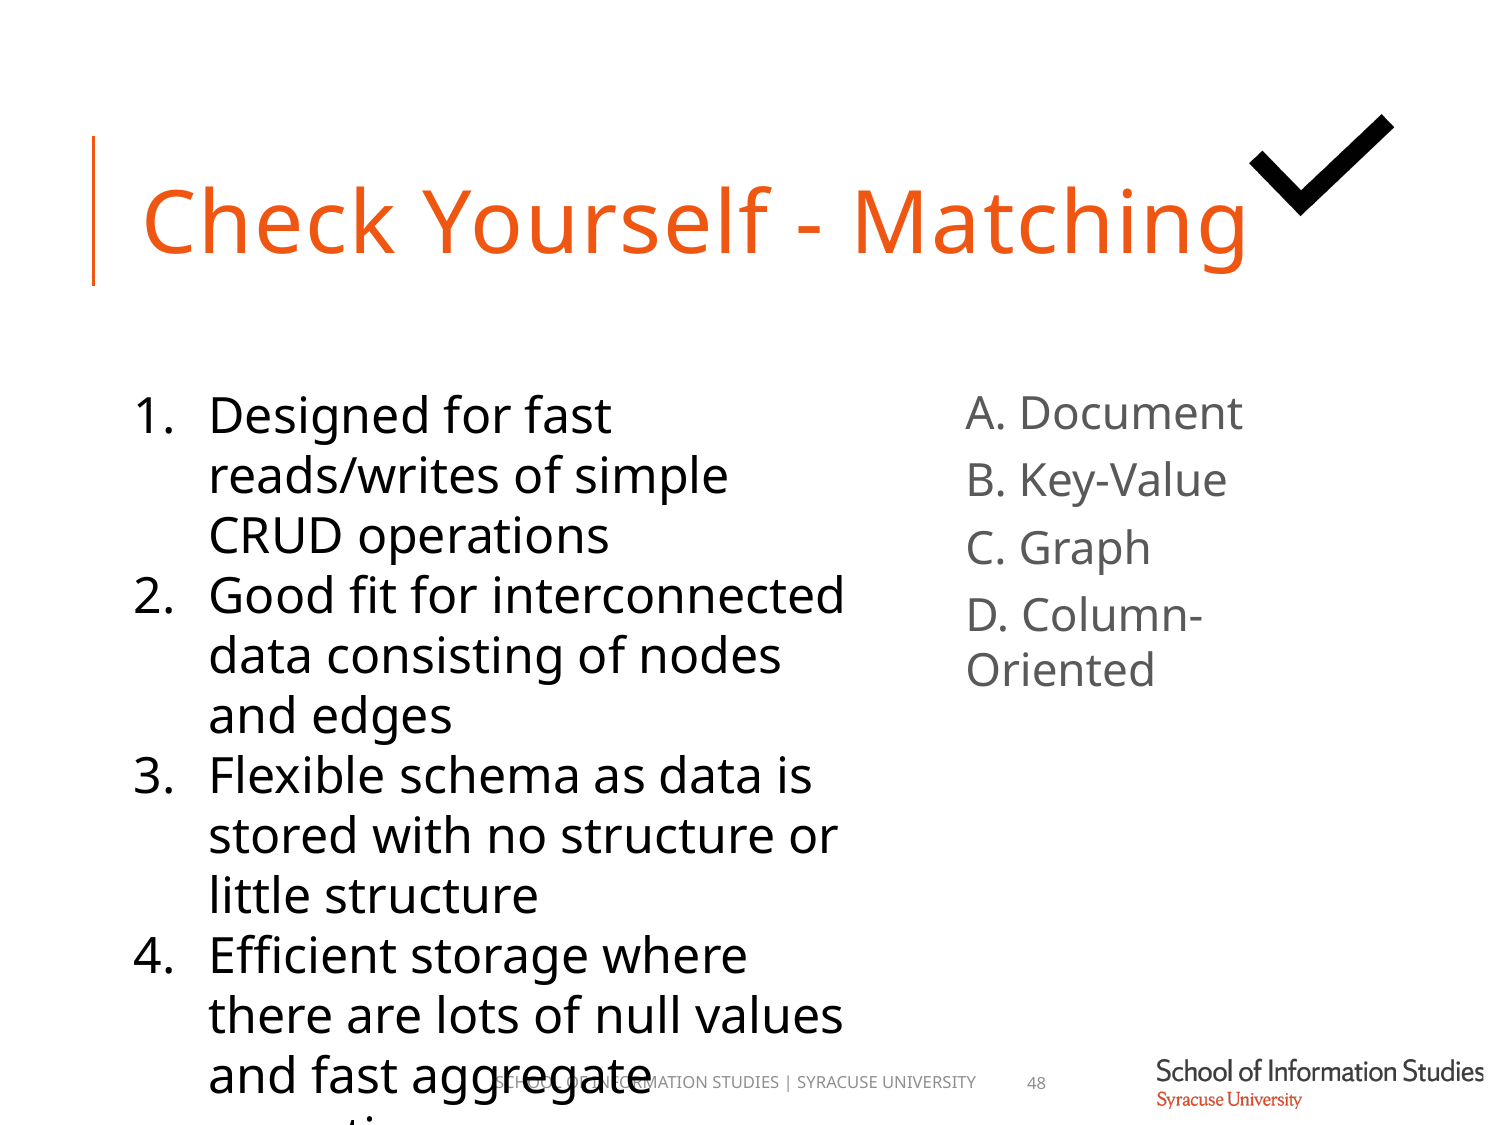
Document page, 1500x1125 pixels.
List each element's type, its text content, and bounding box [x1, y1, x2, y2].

footer School of Information Studies | Syracuse University [283, 1061, 993, 1106]
list Designed for fast reads/writes of simple CRUD operations Good fit for interconnected data consisting of nodes and edges Flexible schema as data is stored with no structure or little structure Efficient storage where there are lots of null values and fast aggregate operations [126, 375, 885, 1036]
title Check Yourself - Matching [126, 96, 1322, 342]
list A. Document B. Key-Value C. Graph D. Column-Oriented [942, 375, 1397, 1036]
slide_number 48 [1012, 1061, 1149, 1107]
picture [1246, 89, 1398, 241]
